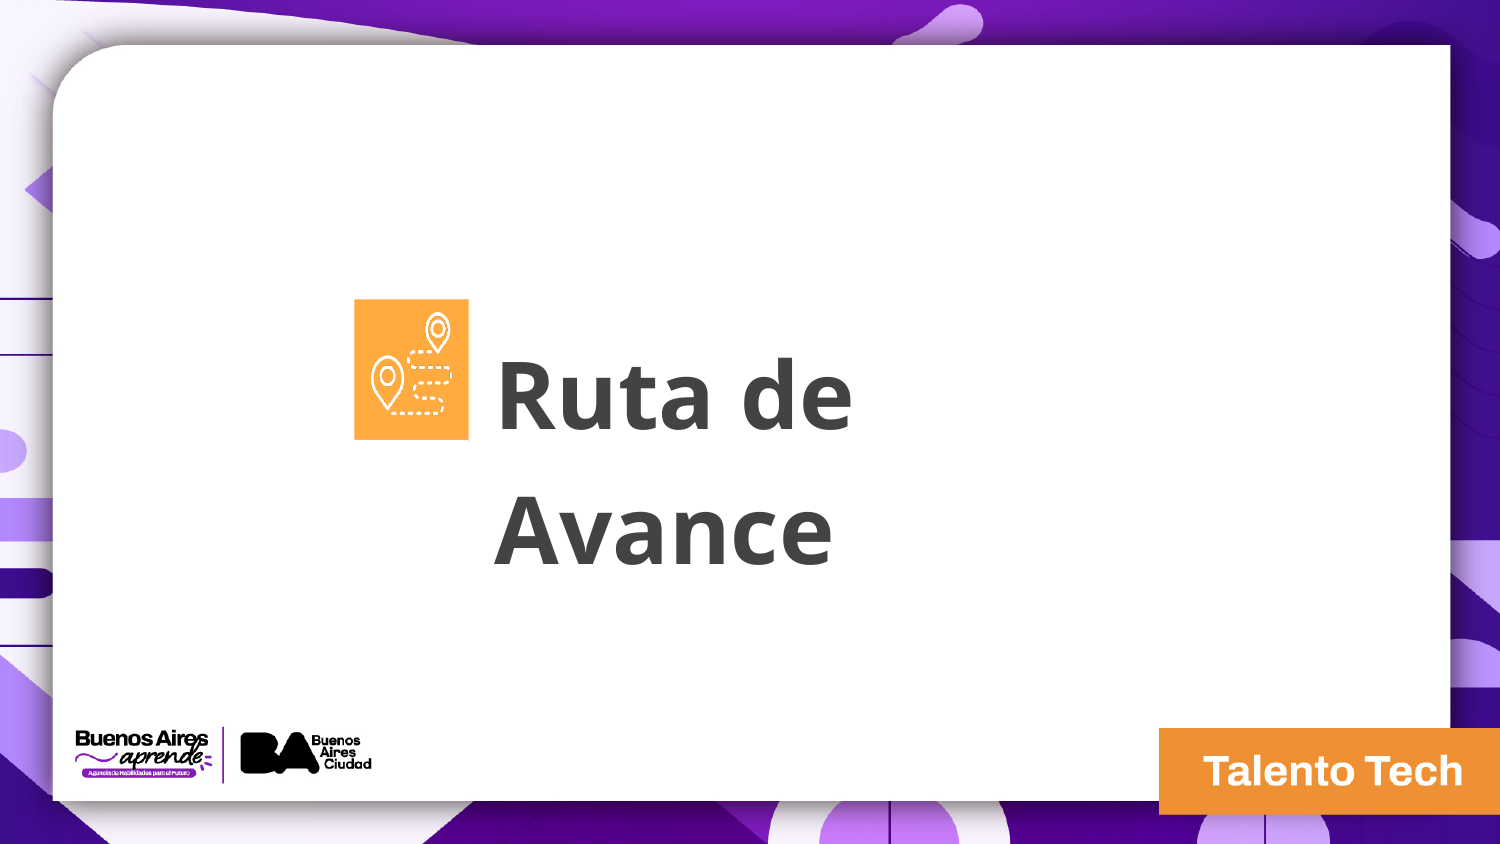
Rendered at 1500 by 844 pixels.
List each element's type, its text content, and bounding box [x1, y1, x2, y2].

picture [0, 0, 1500, 844]
text_box Ruta de Avance [494, 312, 1148, 583]
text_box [352, 297, 471, 443]
